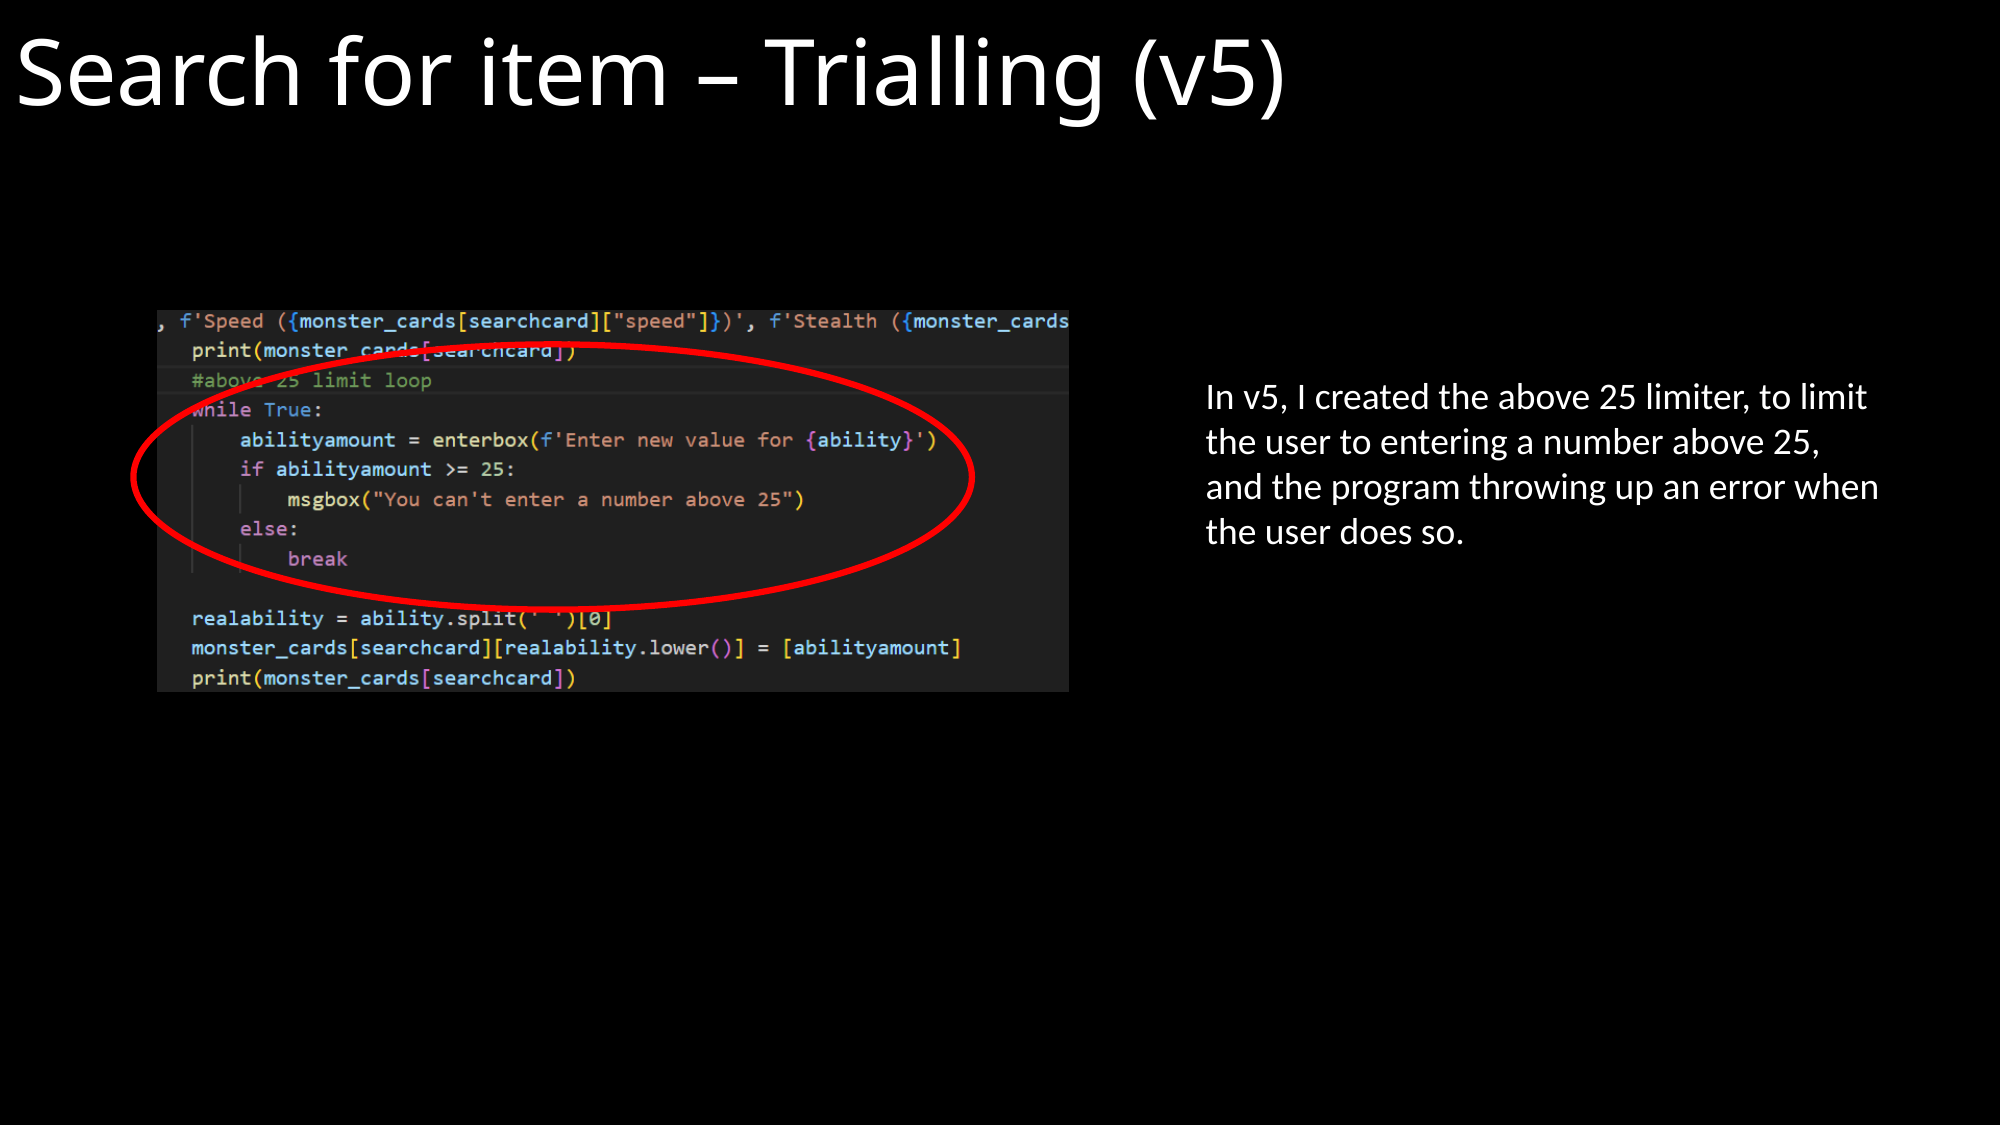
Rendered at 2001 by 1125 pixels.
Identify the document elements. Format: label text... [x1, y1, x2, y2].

text_box [132, 431, 157, 523]
title Search for item – Trialling (v5) [0, 0, 1725, 151]
text_box In v5, I created the above 25 limiter, to limit the user to entering a number above 25, and the program throwing up an error when the user does so. [1190, 364, 1896, 560]
picture [157, 310, 1069, 692]
